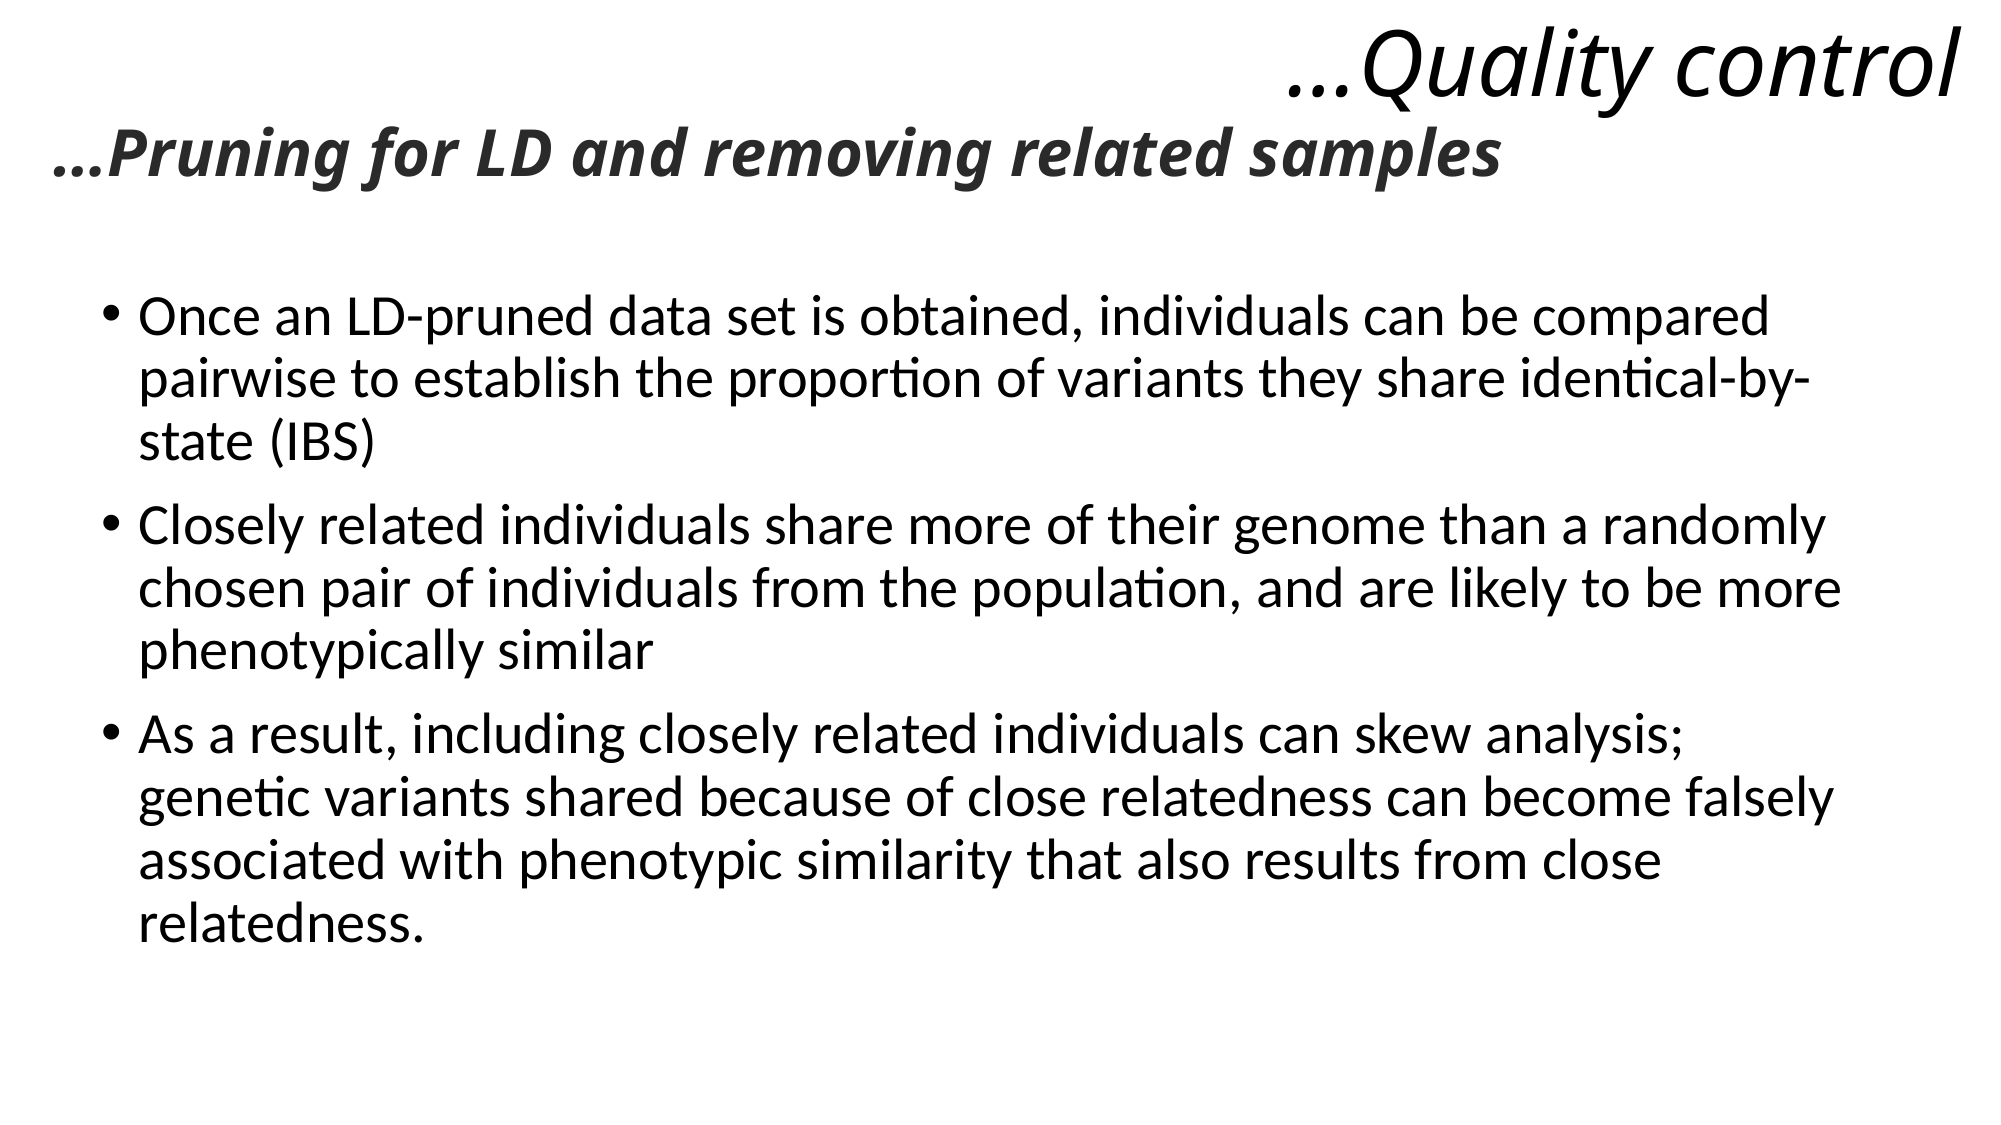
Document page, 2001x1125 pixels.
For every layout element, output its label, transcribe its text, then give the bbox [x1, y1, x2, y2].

text_box …Quality control [127, 0, 2000, 135]
list Once an LD-pruned data set is obtained, individuals can be compared pairwise to establish the proportion of variants they share identical-by-state (IBS) Closely related individuals share more of their genome than a randomly chosen pair of individuals from the population, and are likely to be more phenotypically similar As a result, including closely related individuals can skew analysis; genetic variants shared because of close relatedness can become falsely associated with phenotypic similarity that also results from close relatedness. [86, 277, 1863, 1066]
title …Pruning for LD and removing related samples [38, 111, 2000, 278]
